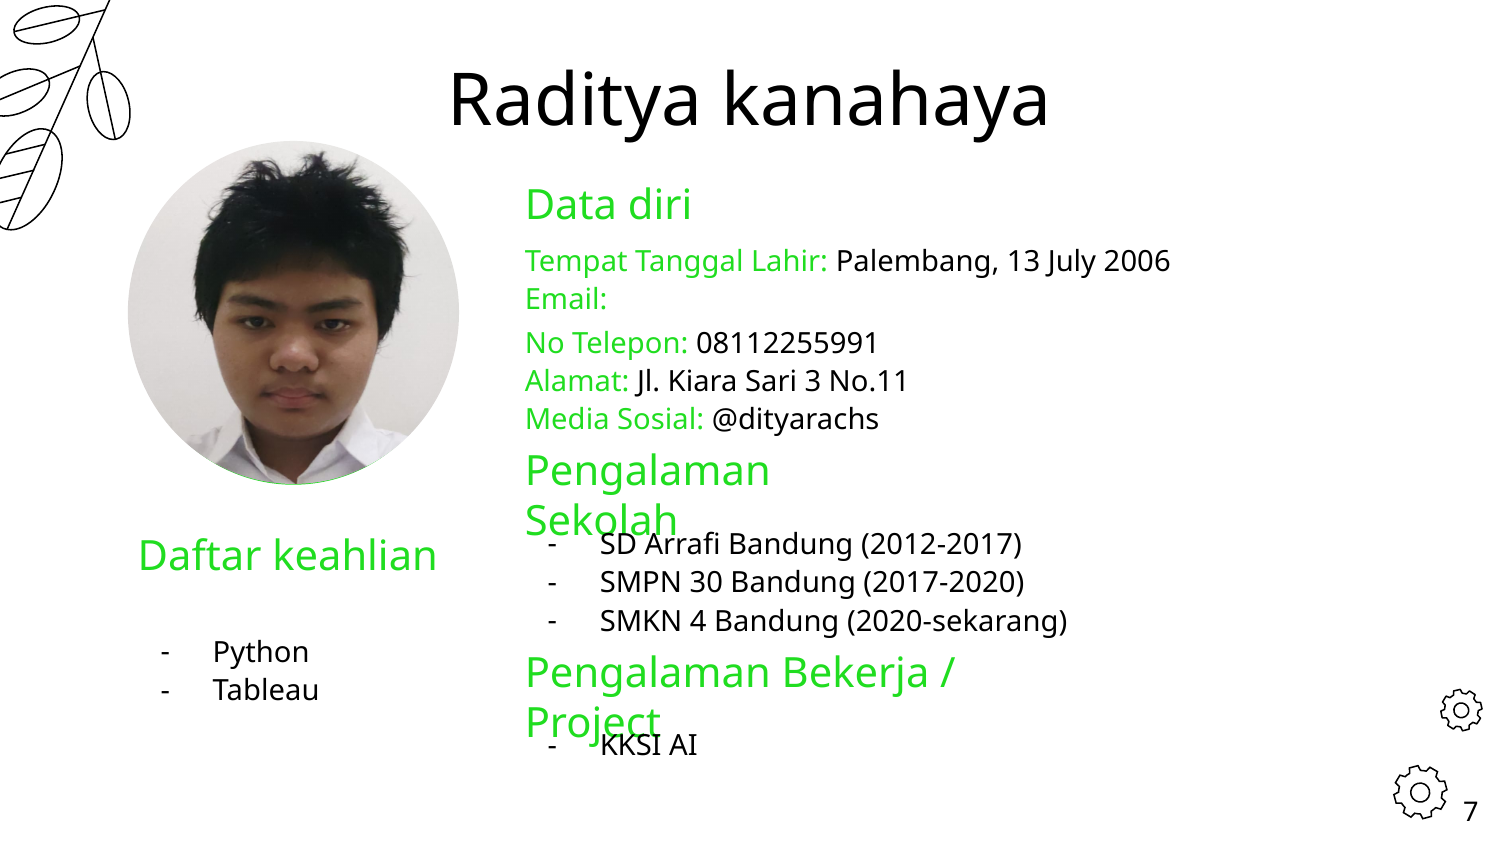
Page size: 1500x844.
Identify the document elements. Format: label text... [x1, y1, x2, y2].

subtitle Tempat Tanggal Lahir: Palembang, 13 July 2006 Email: 2021118553.siswa@smkn4bdg.sch.id No Telepon: 08112255991 Alamat: Jl. Kiara Sari 3 No.11 Media Sosial: @dityarachs [524, 294, 1382, 485]
subtitle Python Tableau [137, 656, 495, 751]
slide_number ‹#› [1403, 779, 1494, 844]
title Data diri [524, 162, 866, 243]
picture [127, 140, 460, 485]
subtitle SD Arrafi Bandung (2012-2017) SMPN 30 Bandung (2017-2020) SMKN 4 Bandung (2020-sekarang) [524, 536, 1382, 699]
title Pengalaman Bekerja / Project [524, 656, 1097, 699]
subtitle KKSI AI [524, 699, 1382, 844]
title Daftar keahlian [137, 513, 479, 594]
title Raditya kanahaya [118, 48, 1382, 143]
title Pengalaman Sekolah [524, 453, 866, 534]
